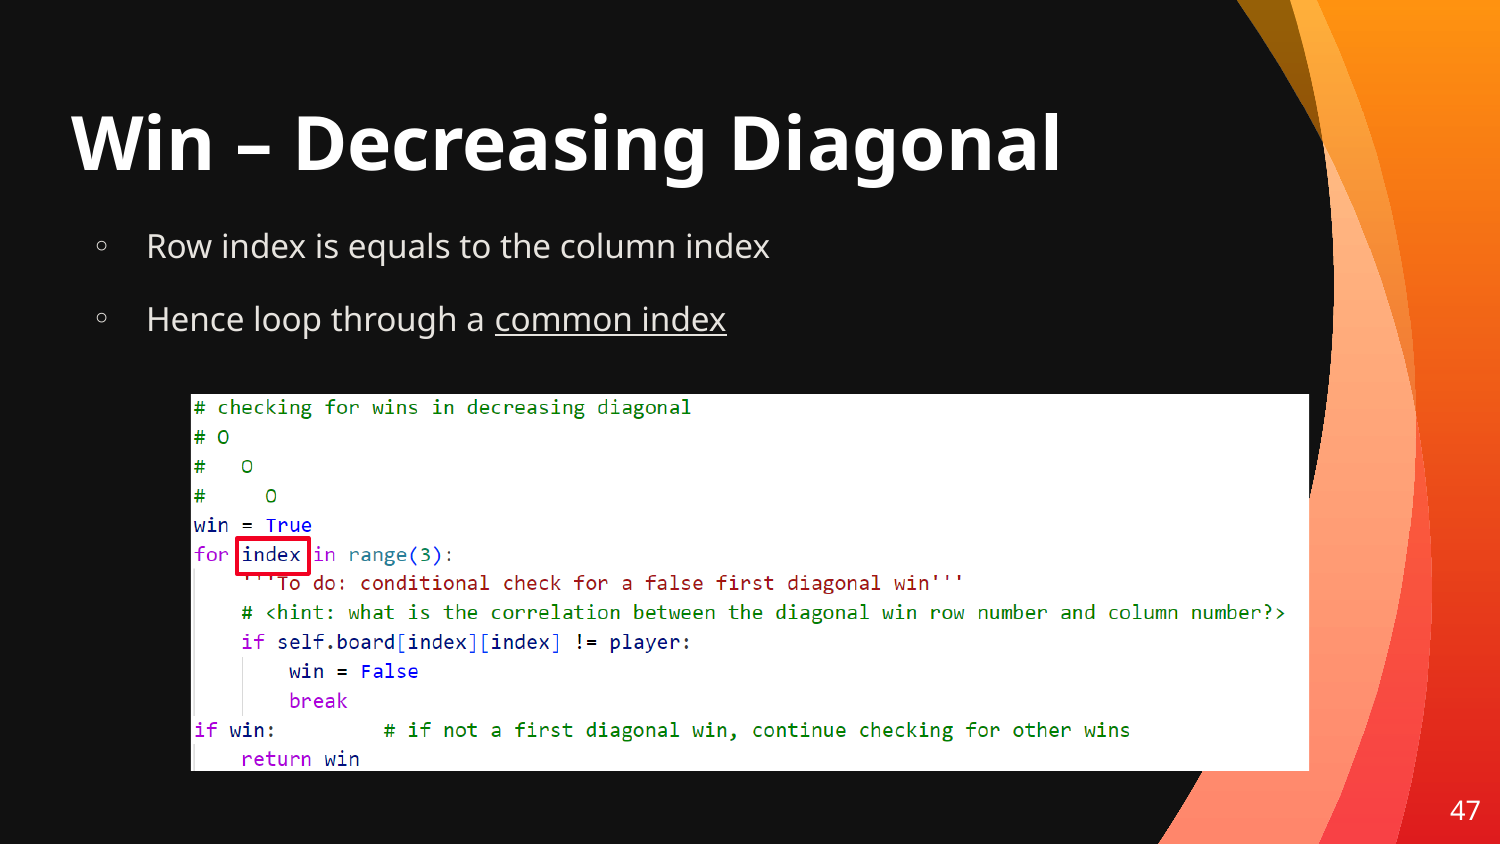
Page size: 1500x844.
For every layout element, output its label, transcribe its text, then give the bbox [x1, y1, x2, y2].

picture [190, 394, 1310, 771]
slide_number 47 [1391, 779, 1482, 844]
title Win – Decreasing Diagonal [71, 63, 1281, 186]
list Row index is equals to the column index Hence loop through a common index [71, 205, 1352, 800]
